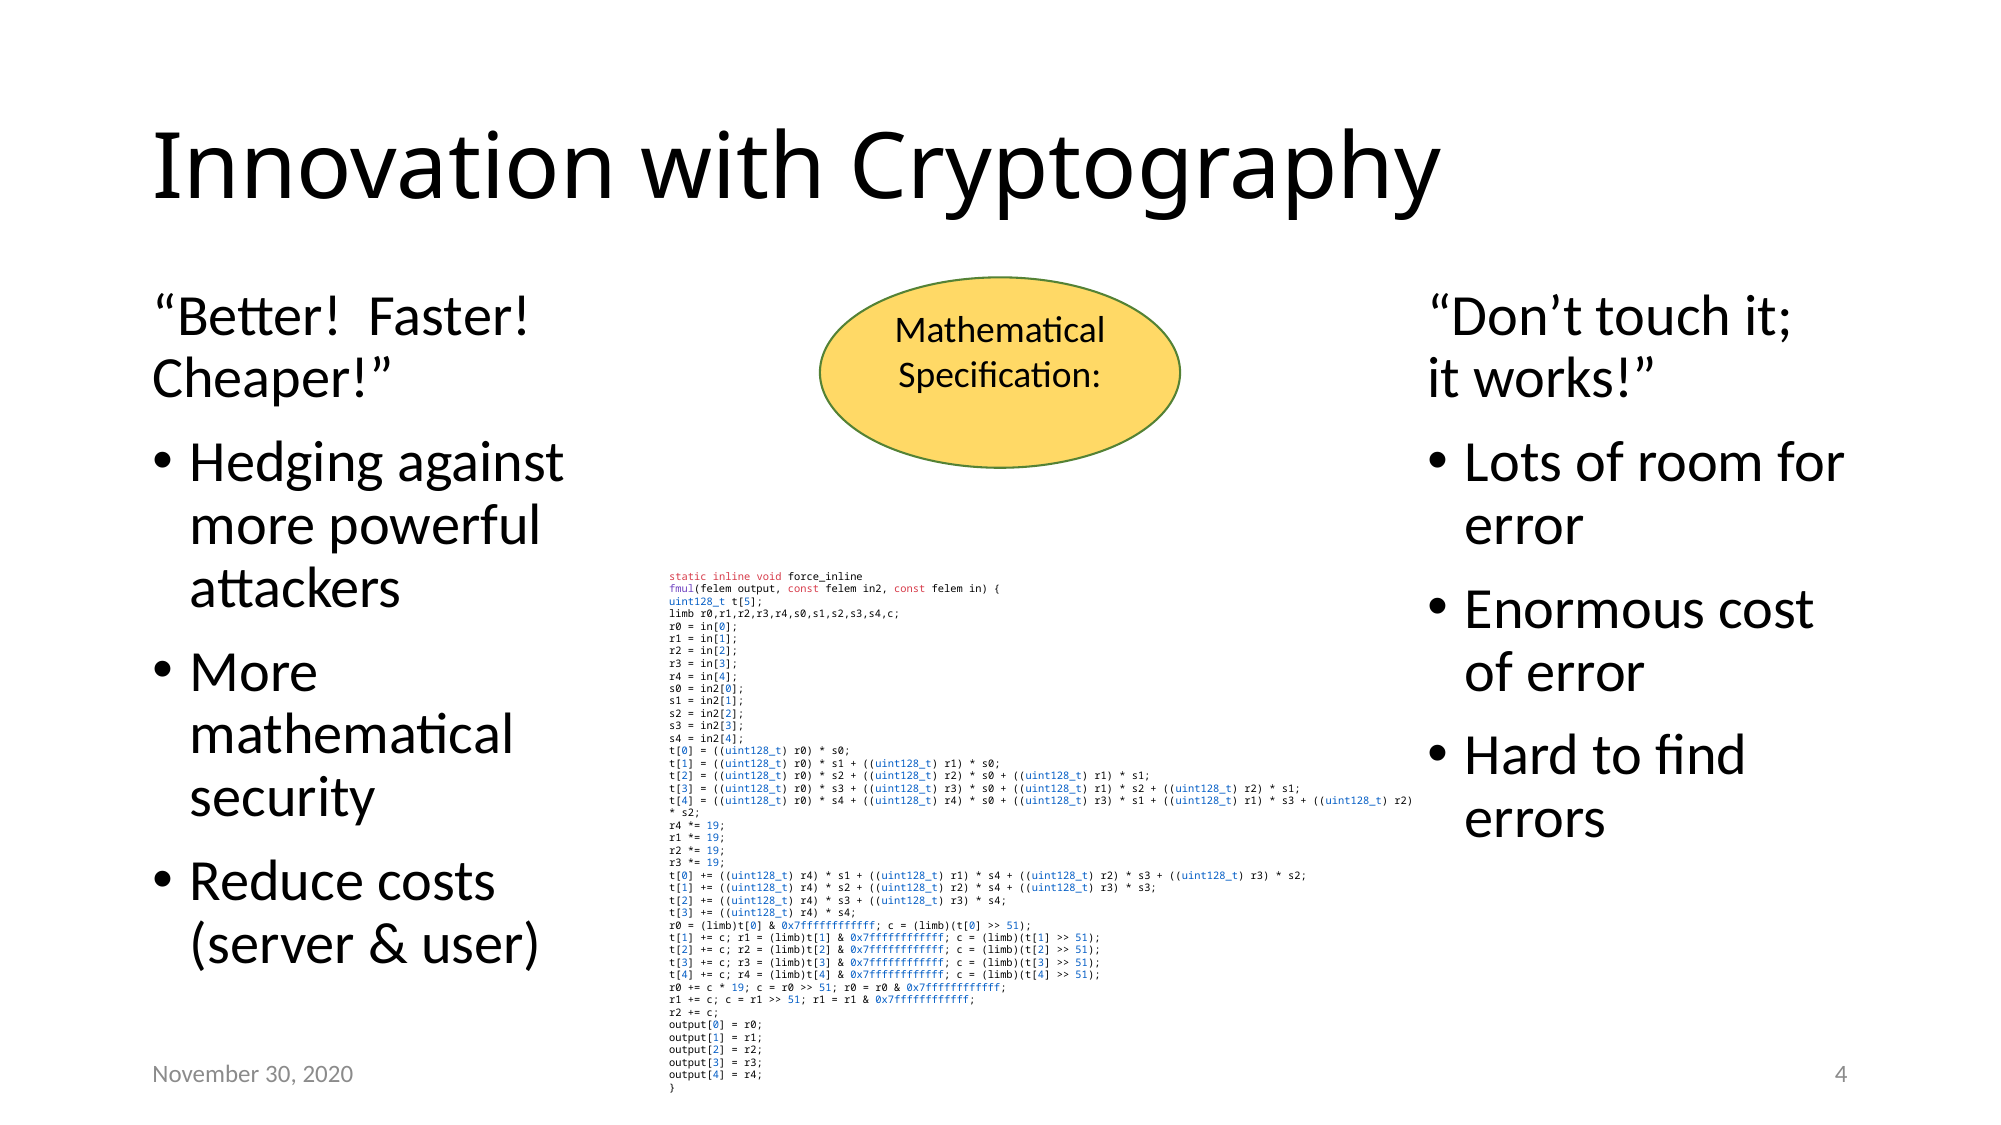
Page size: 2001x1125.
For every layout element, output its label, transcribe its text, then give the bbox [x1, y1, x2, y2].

title Innovation with Cryptography [137, 59, 1863, 278]
text_box “Don’t touch it; it works!” Lots of room for error Enormous cost of error Hard to find errors [1412, 277, 1863, 992]
text_box static inline void force_inline fmul(felem output, const felem in2, const felem in) { uint128_t t[5]; limb r0,r1,r2,r3,r4,s0,s1,s2,s3,s4,c; r0 = in[0]; r1 = in[1]; r2 = in[2]; r3 = in[3]; r4 = in[4]; s0 = in2[0]; s1 = in2[1]; s2 = in2[2]; s3 = in2[3]; s4 = in2[4]; t[0] = ((uint128_t) r0) * s0; t[1] = ((uint128_t) r0) * s1 + ((uint128_t) r1) * s0; t[2] = ((uint128_t) r0) * s2 + ((uint128_t) r2) * s0 + ((uint128_t) r1) * s1; t[3] = ((uint128_t) r0) * s3 + ((uint128_t) r3) * s0 + ((uint128_t) r1) * s2 + ((uint128_t) r2) * s1; t[4] = ((uint128_t) r0) * s4 + ((uint128_t) r4) * s0 + ((uint128_t) r3) * s1 + ((uint128_t) r1) * s3 + ((uint128_t) r2) * s2; r4 *= 19; r1 *= 19; r2 *= 19; r3 *= 19; t[0] += ((uint128_t) r4) * s1 + ((uint128_t) r1) * s4 + ((uint128_t) r2) * s3 + ((uint128_t) r3) * s2; t[1] += ((uint128_t) r4) * s2 + ((uint128_t) r2) * s4 + ((uint128_t) r3) * s3; t[2] += ((uint128_t) r4) * s3 + ((uint128_t) r3) * s4; t[3] += ((uint128_t) r4) * s4; r0 = (limb)t[0] & 0x7ffffffffffff; c = (limb)(t[0] >> 51); t[1] += c; r1 = (limb)t[1] & 0x7ffffffffffff; c = (limb)(t[1] >> 51); t[2] += c; r2 = (limb)t[2] & 0x7ffffffffffff; c = (limb)(t[2] >> 51); t[3] += c; r3 = (limb)t[3] & 0x7ffffffffffff; c = (limb)(t[3] >> 51); t[4] += c; r4 = (limb)t[4] & 0x7ffffffffffff; c = (limb)(t[4] >> 51); r0 += c * 19; c = r0 >> 51; r0 = r0 & 0x7ffffffffffff; r1 += c; c = r1 >> 51; r1 = r1 & 0x7ffffffffffff; r2 += c; output[0] = r0; output[1] = r1; output[2] = r2; output[3] = r3; output[4] = r4; } [654, 562, 1437, 1101]
list “Better! Faster! Cheaper!” Hedging against more powerful attackers More mathematical security Reduce costs (server & user) [137, 277, 588, 992]
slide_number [137, 1042, 588, 1103]
slide_number 4 [1412, 1042, 1863, 1103]
